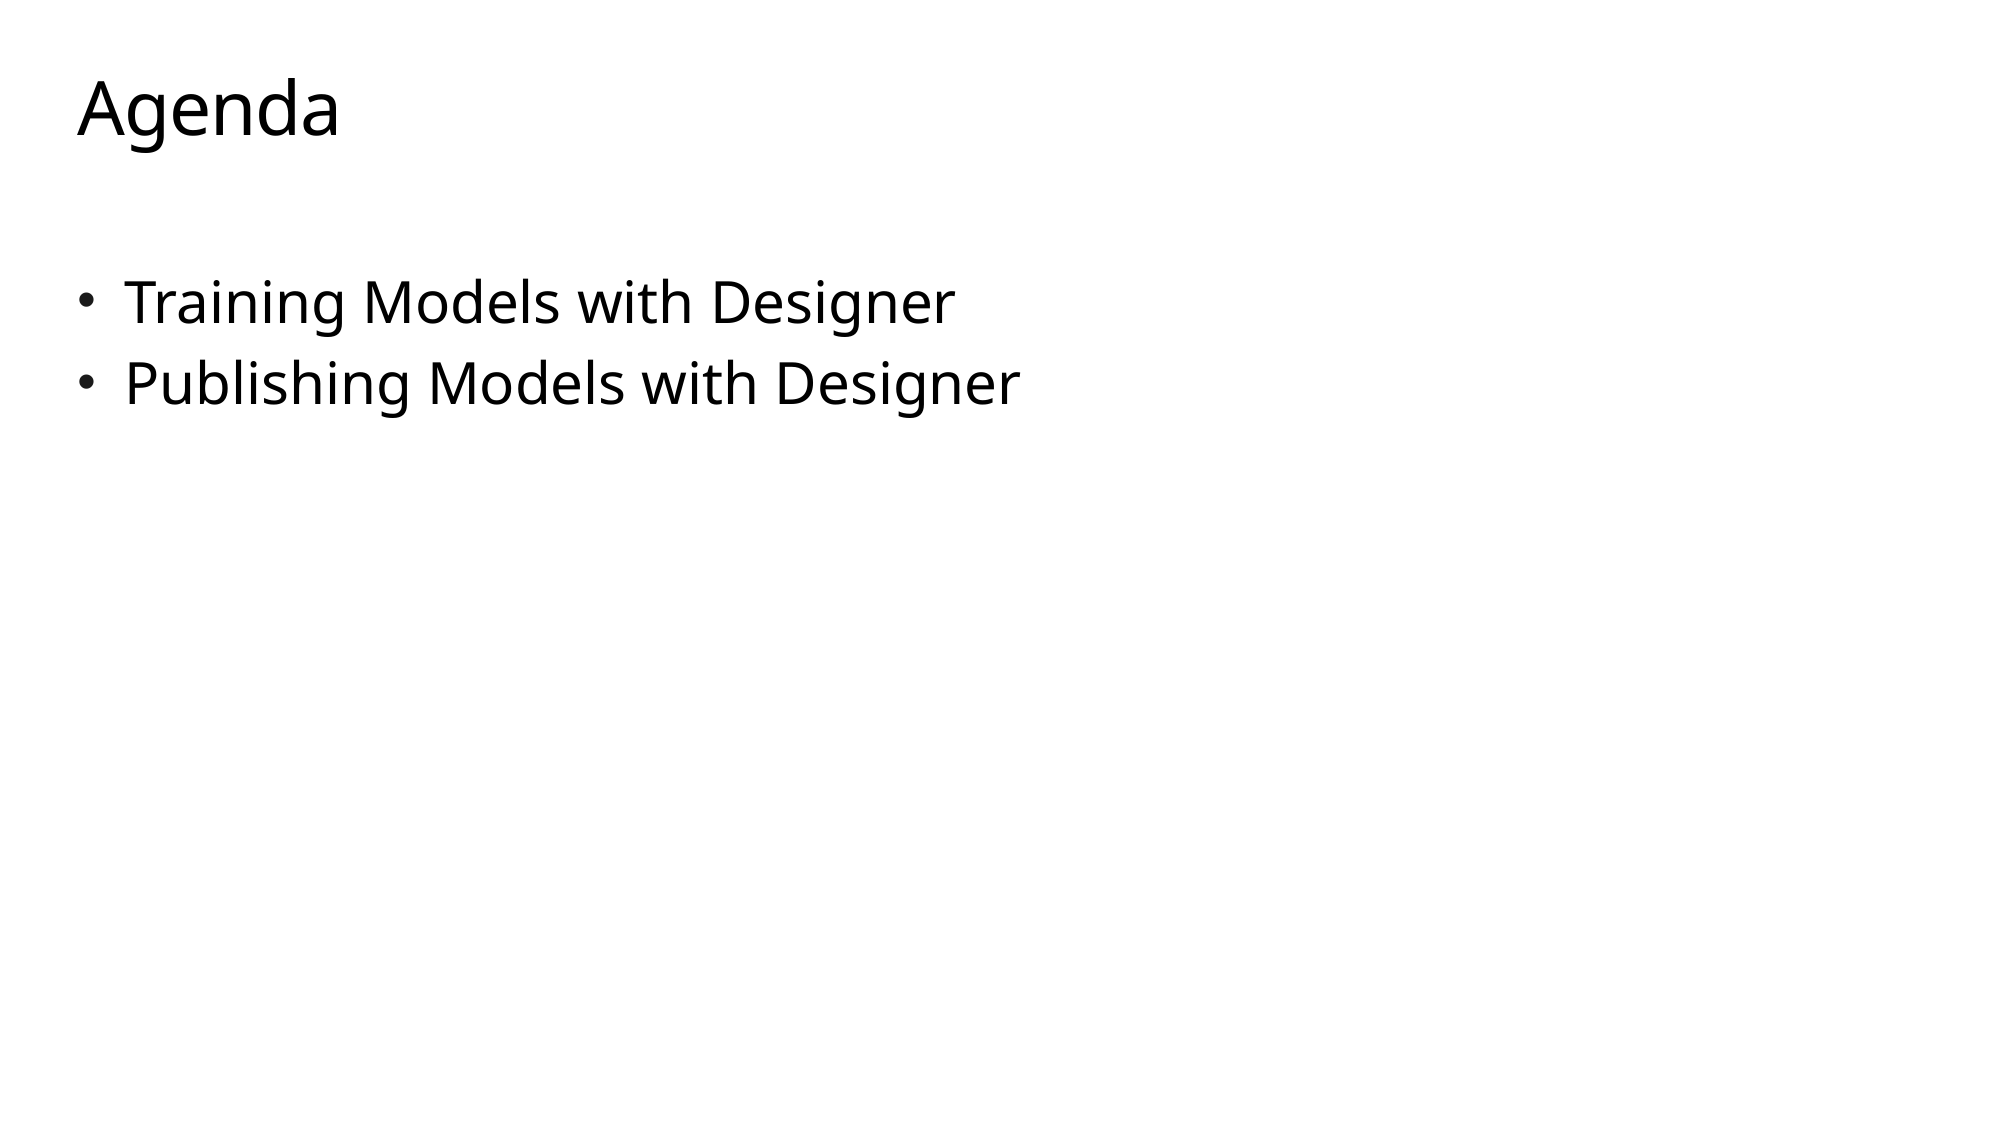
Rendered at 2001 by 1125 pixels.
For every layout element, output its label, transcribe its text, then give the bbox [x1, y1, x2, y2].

list Training Models with Designer Publishing Models with Designer [77, 264, 1966, 421]
title Agenda [77, 60, 1885, 152]
